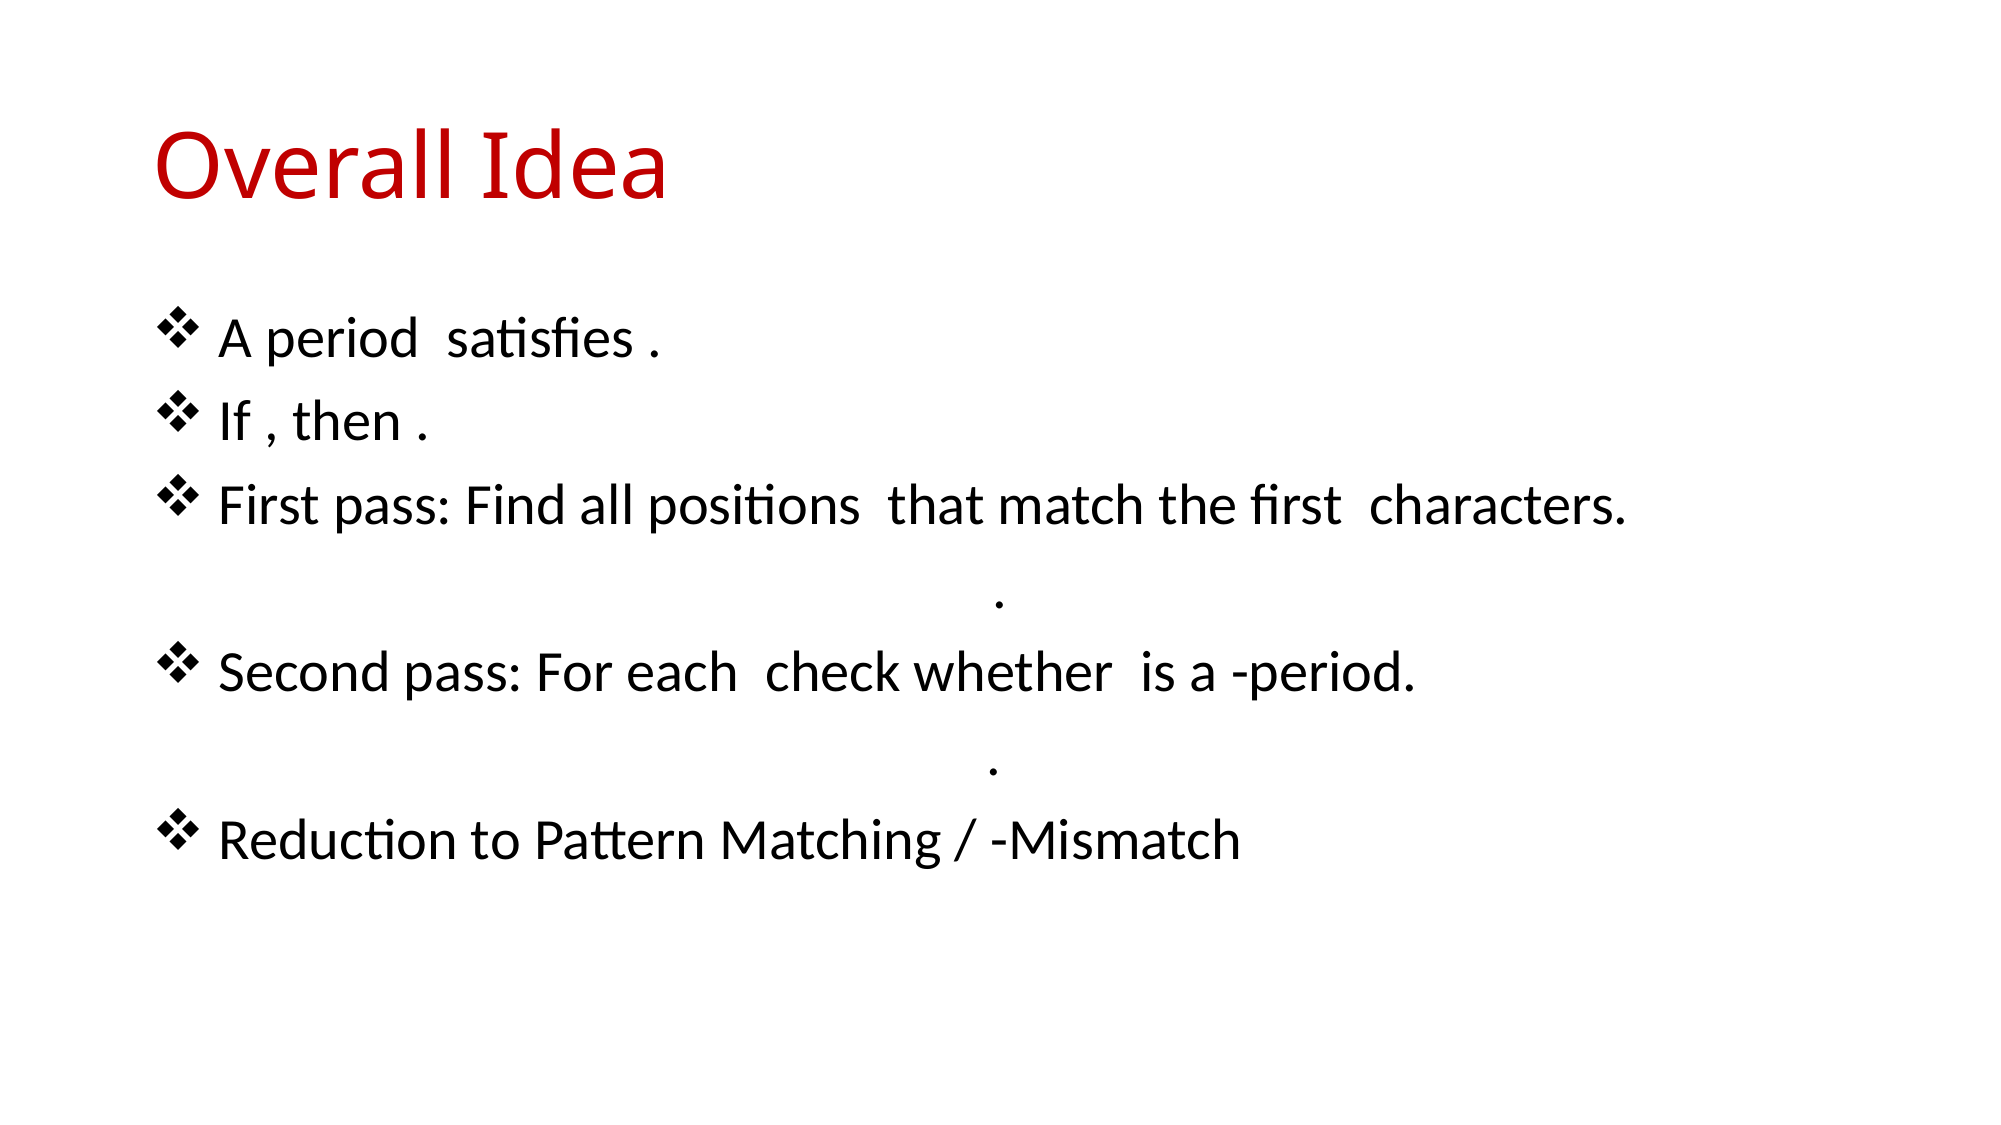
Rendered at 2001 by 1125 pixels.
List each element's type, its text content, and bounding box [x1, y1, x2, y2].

title Overall Idea [137, 59, 1863, 278]
